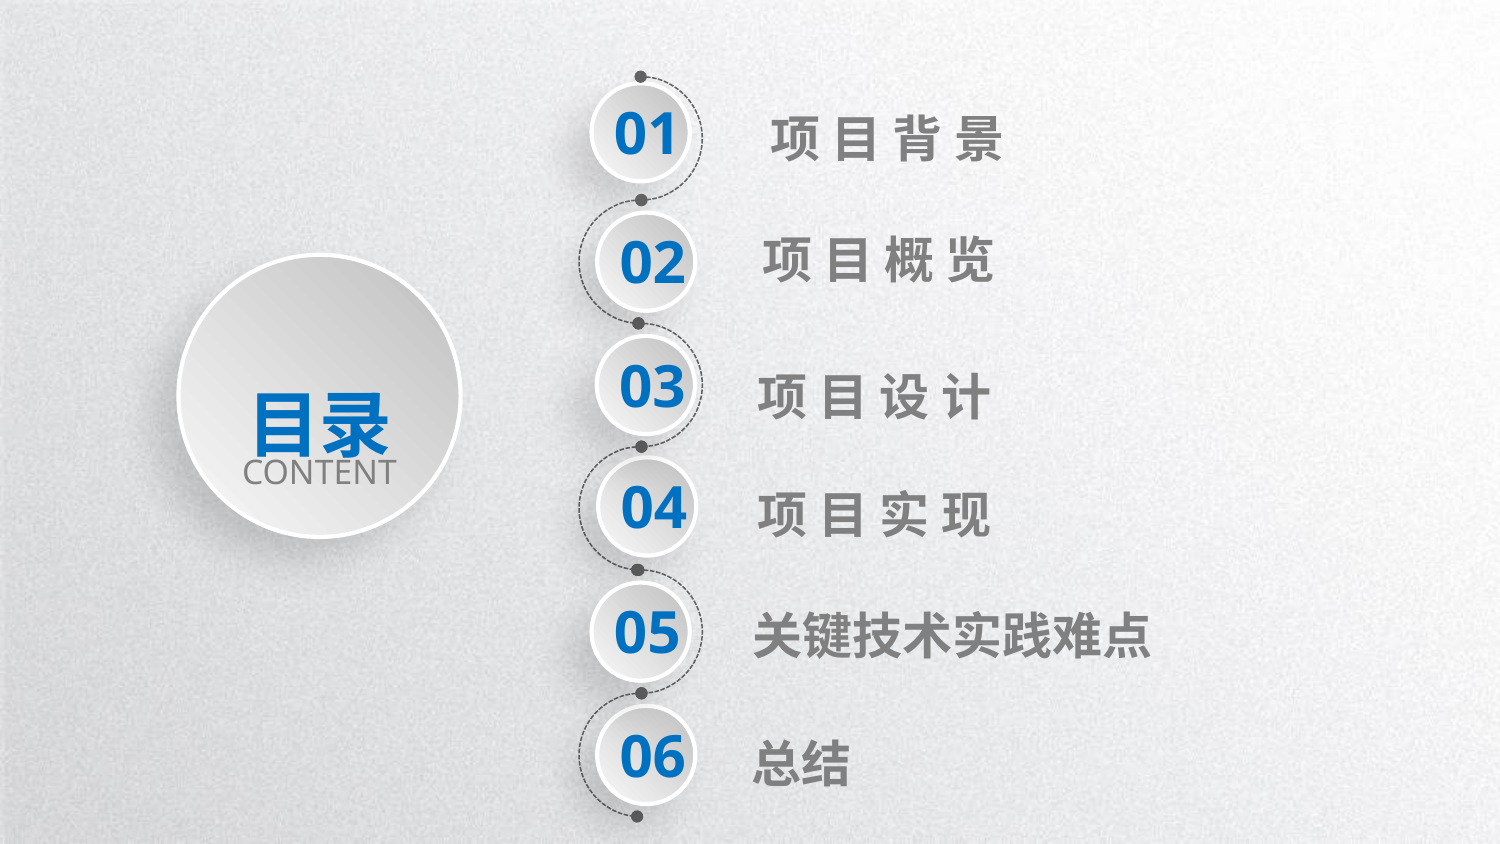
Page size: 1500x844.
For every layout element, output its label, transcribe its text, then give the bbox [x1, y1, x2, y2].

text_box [578, 76, 703, 817]
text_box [596, 335, 705, 435]
picture [0, 0, 1500, 844]
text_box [596, 212, 705, 311]
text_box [596, 705, 705, 805]
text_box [220, 303, 420, 490]
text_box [591, 582, 699, 681]
text_box 项 目 概 览 [747, 220, 1011, 296]
text_box 项 目 实 现 [742, 476, 1007, 551]
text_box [597, 457, 706, 556]
text_box [176, 252, 463, 540]
text_box 总结 [736, 725, 867, 800]
text_box 项 目 设 计 [742, 358, 1007, 434]
text_box 关键技术实践难点 [737, 597, 1168, 673]
text_box 项 目 背 景 [755, 100, 1019, 175]
